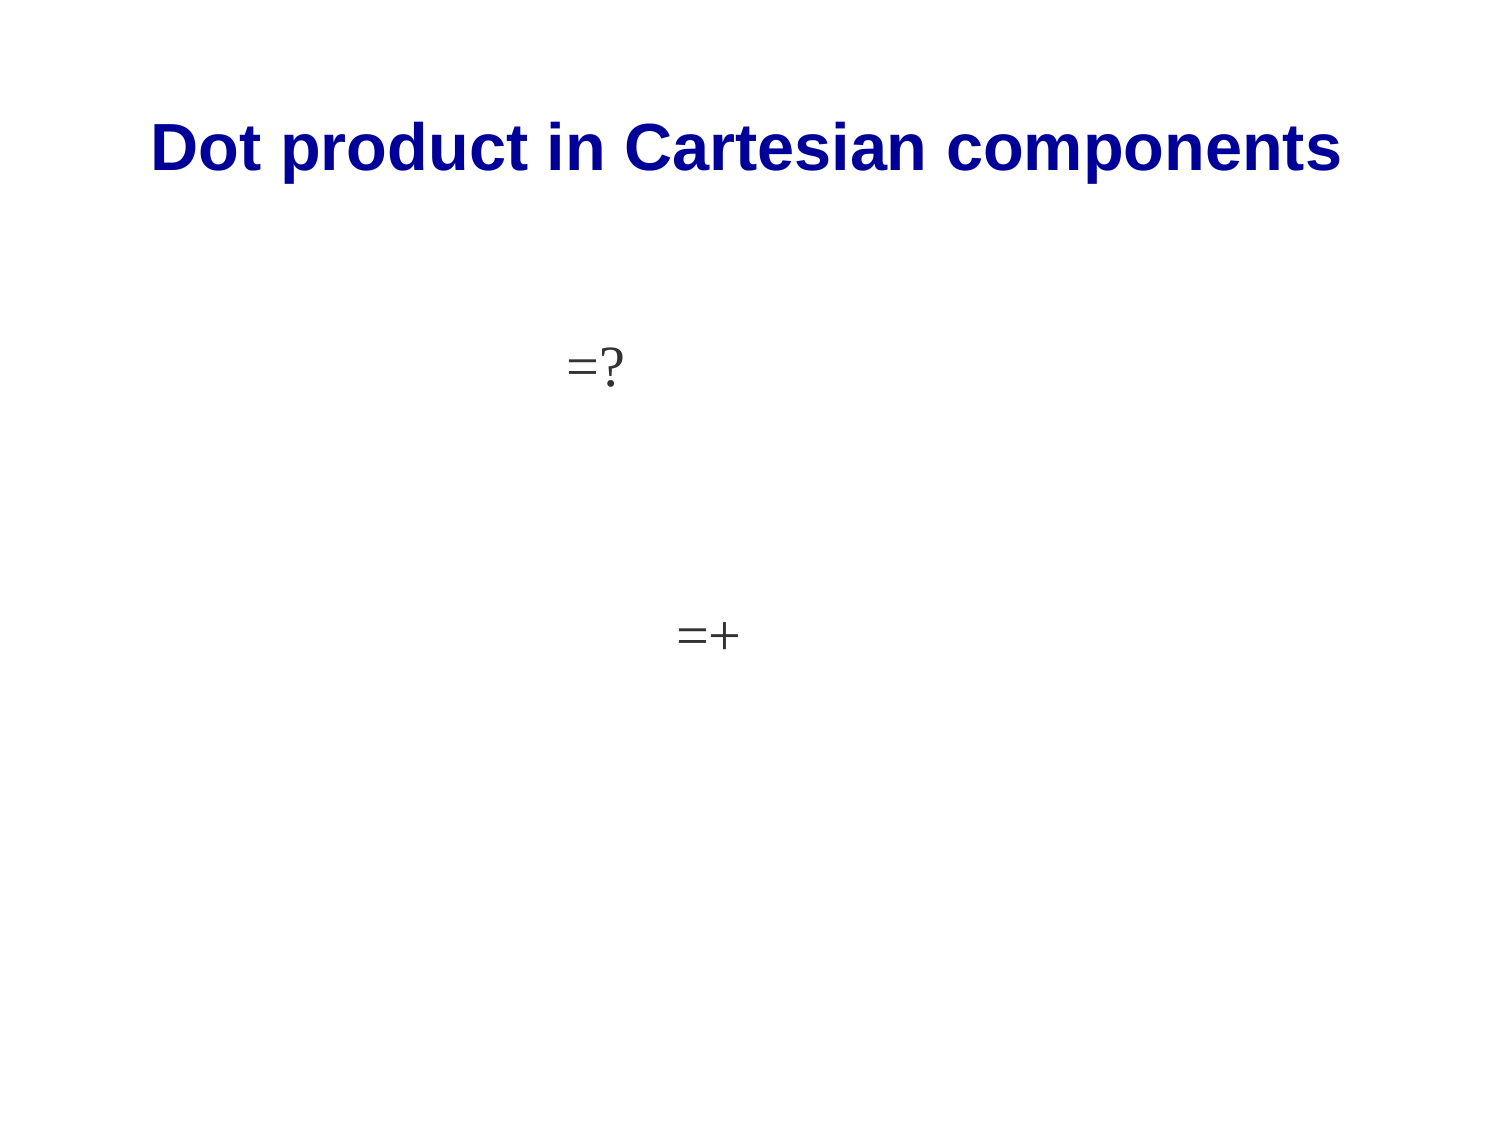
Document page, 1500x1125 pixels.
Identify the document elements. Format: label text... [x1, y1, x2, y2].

title Dot product in Cartesian components [111, 87, 1383, 200]
